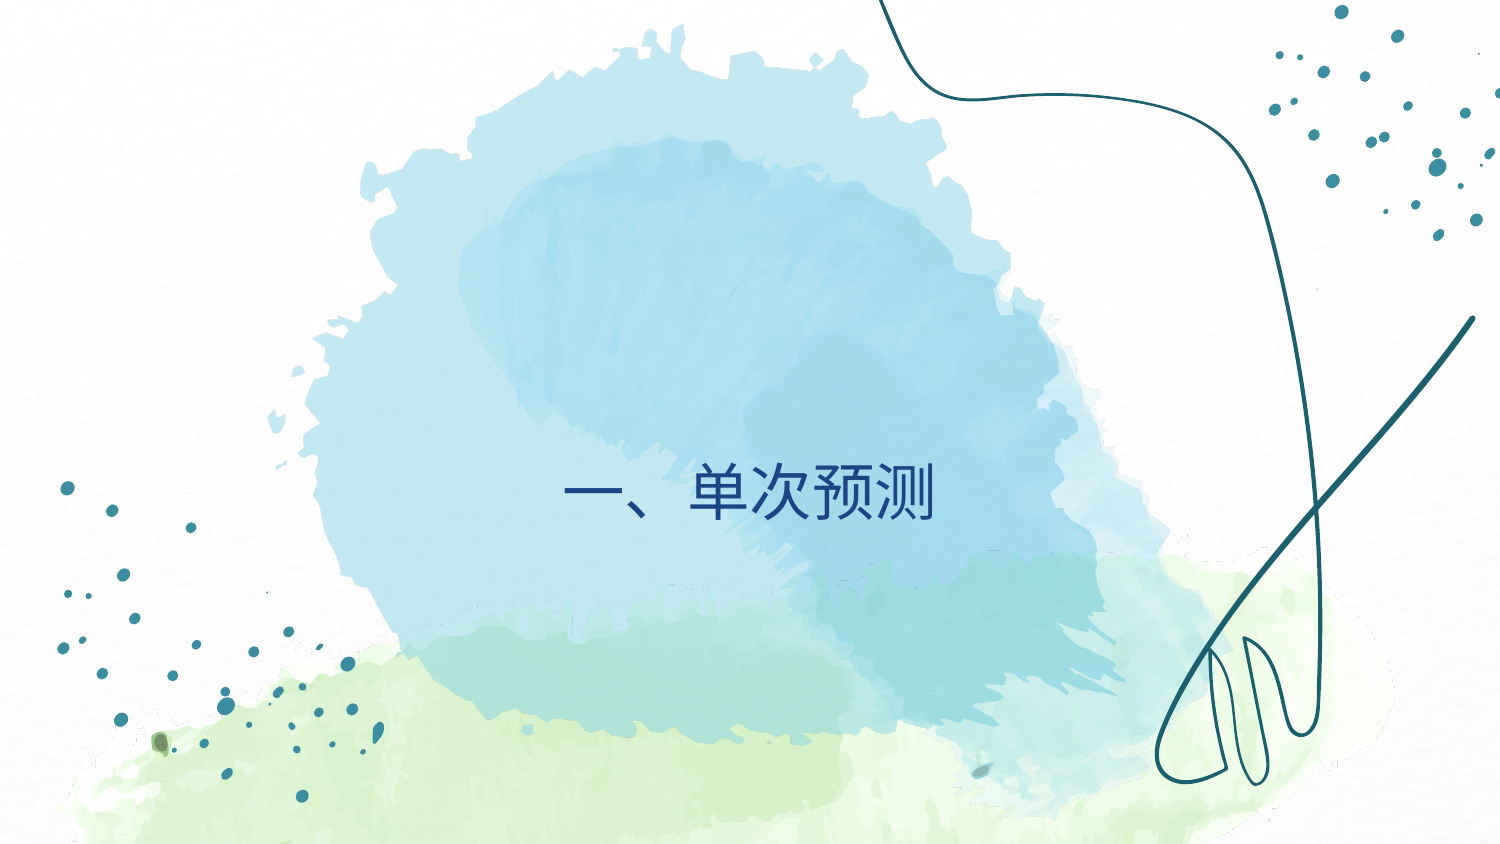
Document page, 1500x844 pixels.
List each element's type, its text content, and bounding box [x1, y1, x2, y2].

title 一、单次预测 [434, 425, 1066, 556]
picture [0, 0, 1500, 844]
picture [1211, 516, 1318, 783]
picture [1159, 653, 1224, 780]
